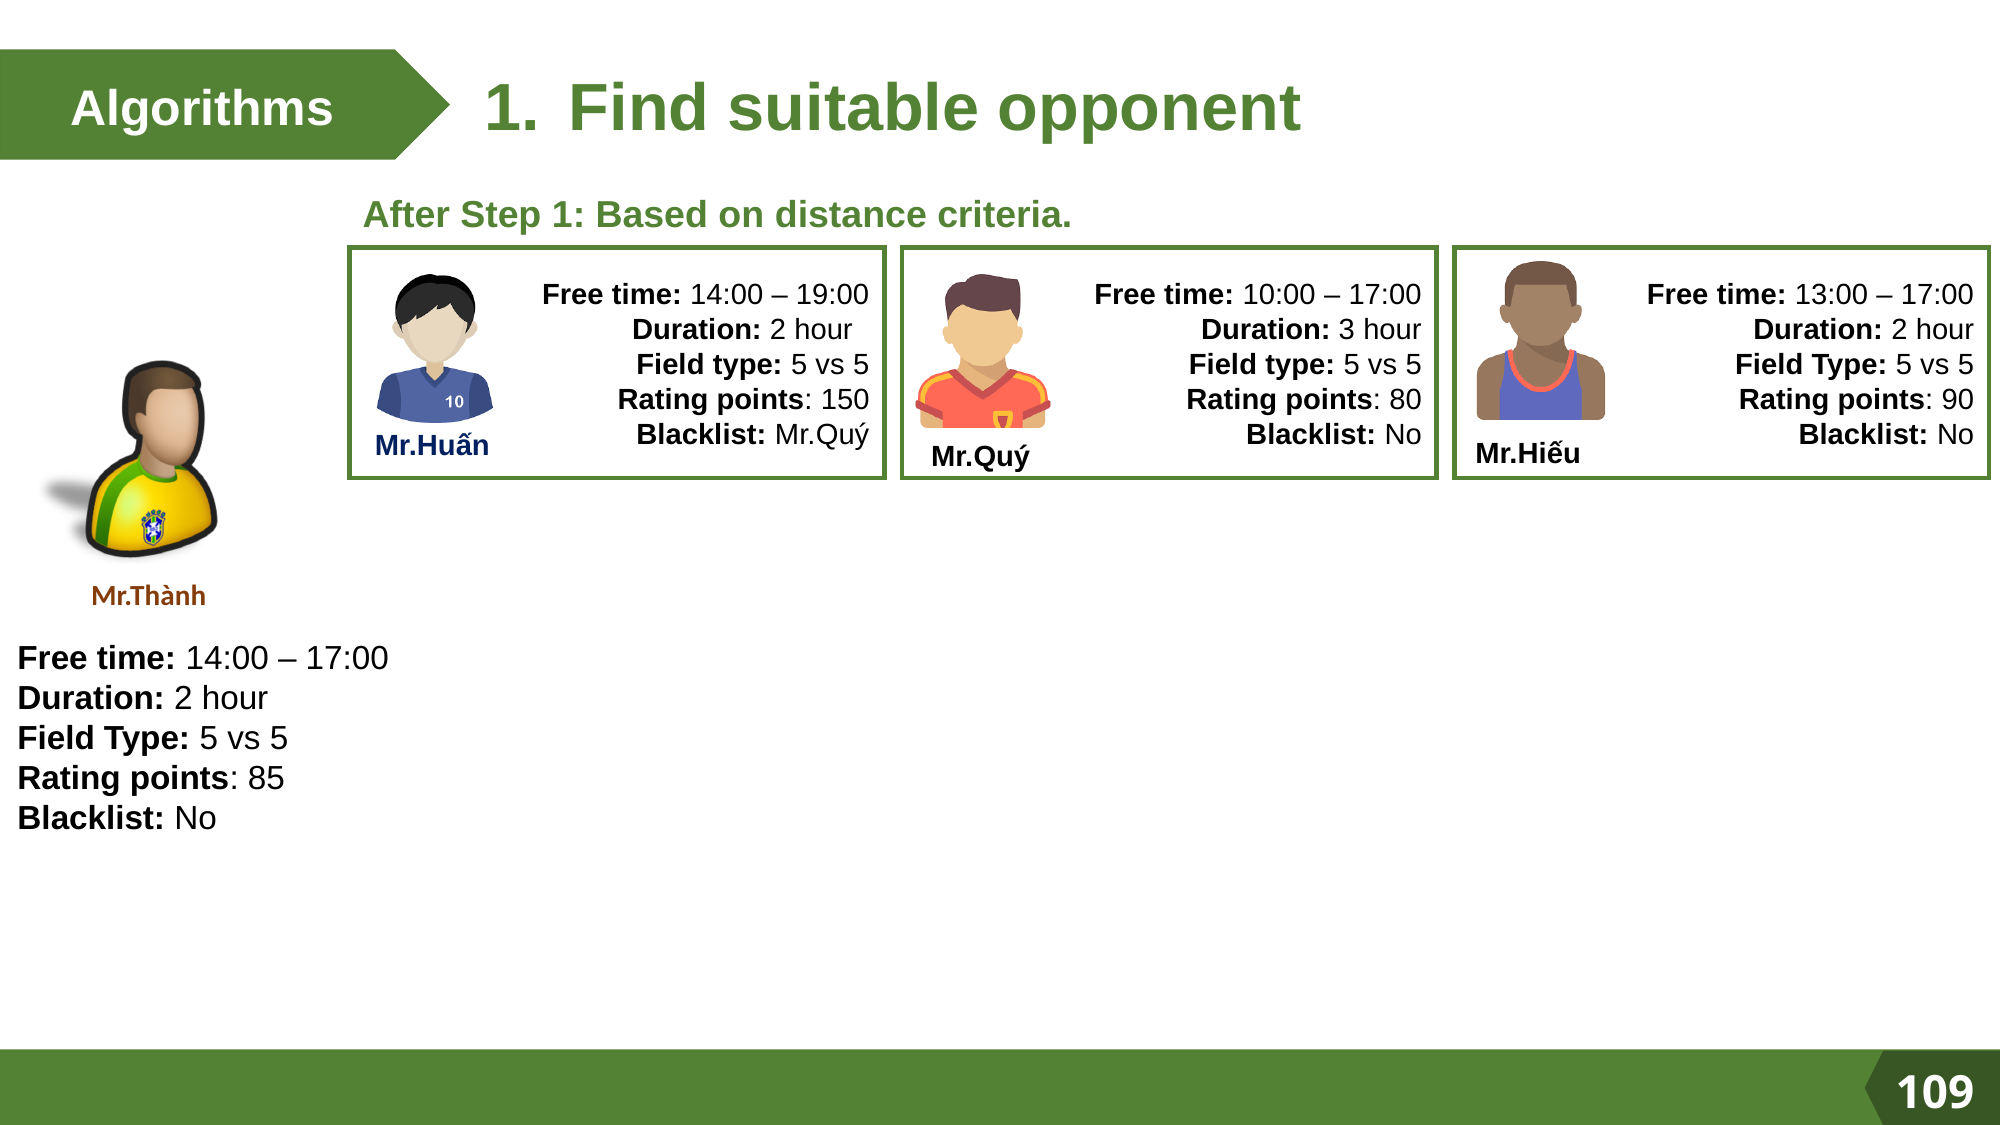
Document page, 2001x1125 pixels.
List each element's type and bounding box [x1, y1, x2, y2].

picture [1460, 261, 1620, 420]
text_box [76, 569, 296, 619]
picture [36, 345, 237, 564]
text_box [1453, 247, 1990, 479]
picture [905, 274, 1060, 428]
text_box [0, 34, 1438, 480]
text_box [0, 1048, 2000, 1125]
text_box [2, 628, 404, 844]
picture [360, 274, 509, 423]
